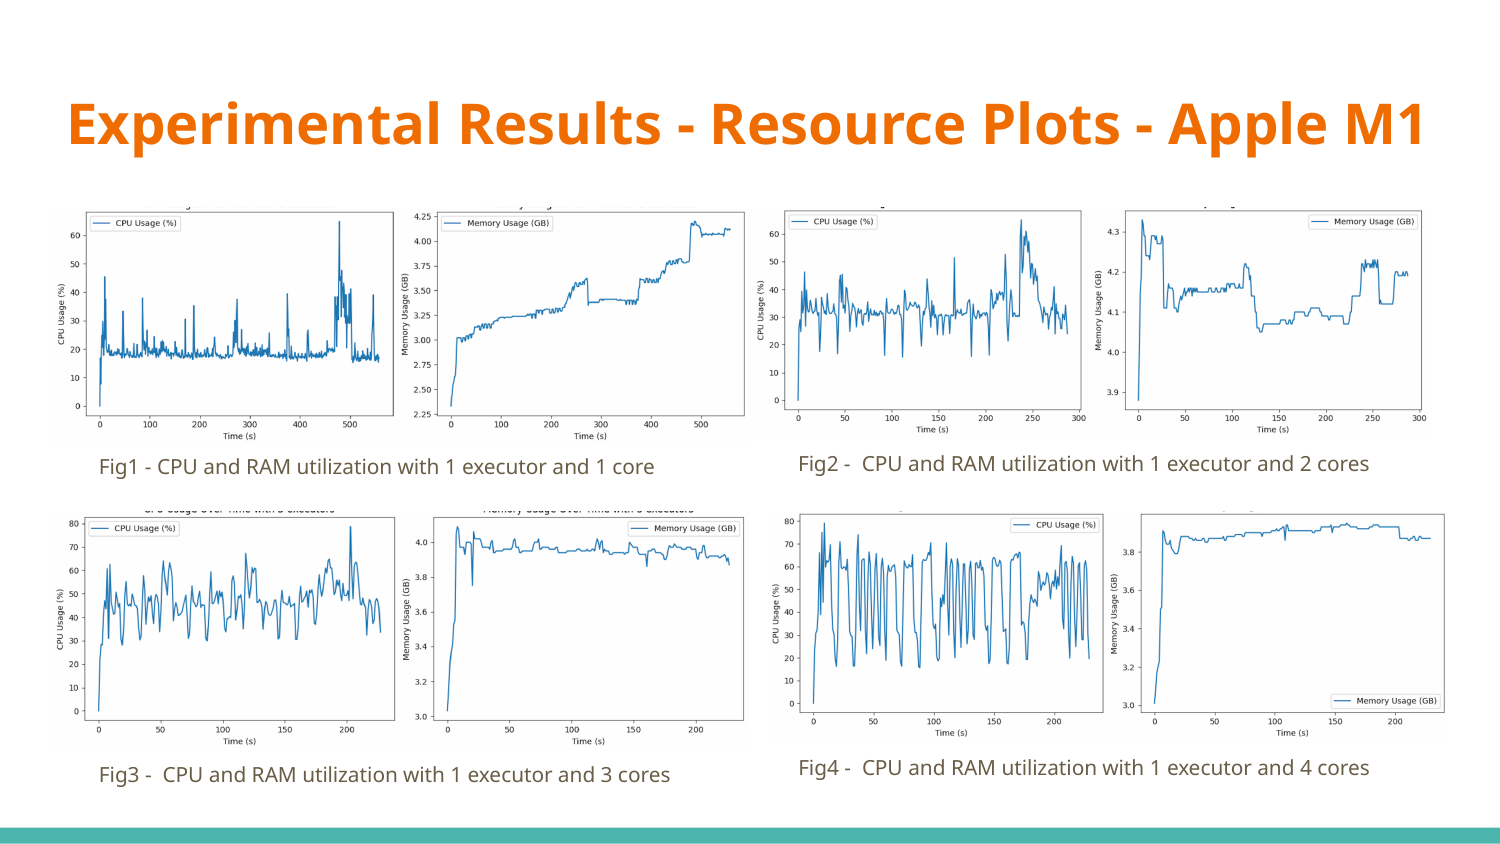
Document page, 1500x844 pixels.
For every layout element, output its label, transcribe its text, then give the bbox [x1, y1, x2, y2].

text_box Fig4 - CPU and RAM utilization with 1 executor and 4 cores [783, 751, 1432, 793]
picture [50, 207, 1432, 446]
picture [50, 511, 751, 750]
picture [767, 511, 1450, 743]
text_box Fig2 - CPU and RAM utilization with 1 executor and 2 cores [783, 447, 1432, 488]
text_box Fig3 - CPU and RAM utilization with 1 executor and 3 cores [83, 758, 732, 800]
text_box Fig1 - CPU and RAM utilization with 1 executor and 1 core [83, 454, 750, 492]
list Fig1 [51, 207, 1449, 750]
title Experimental Results - Resource Plots - Apple M1 [51, 72, 1449, 189]
